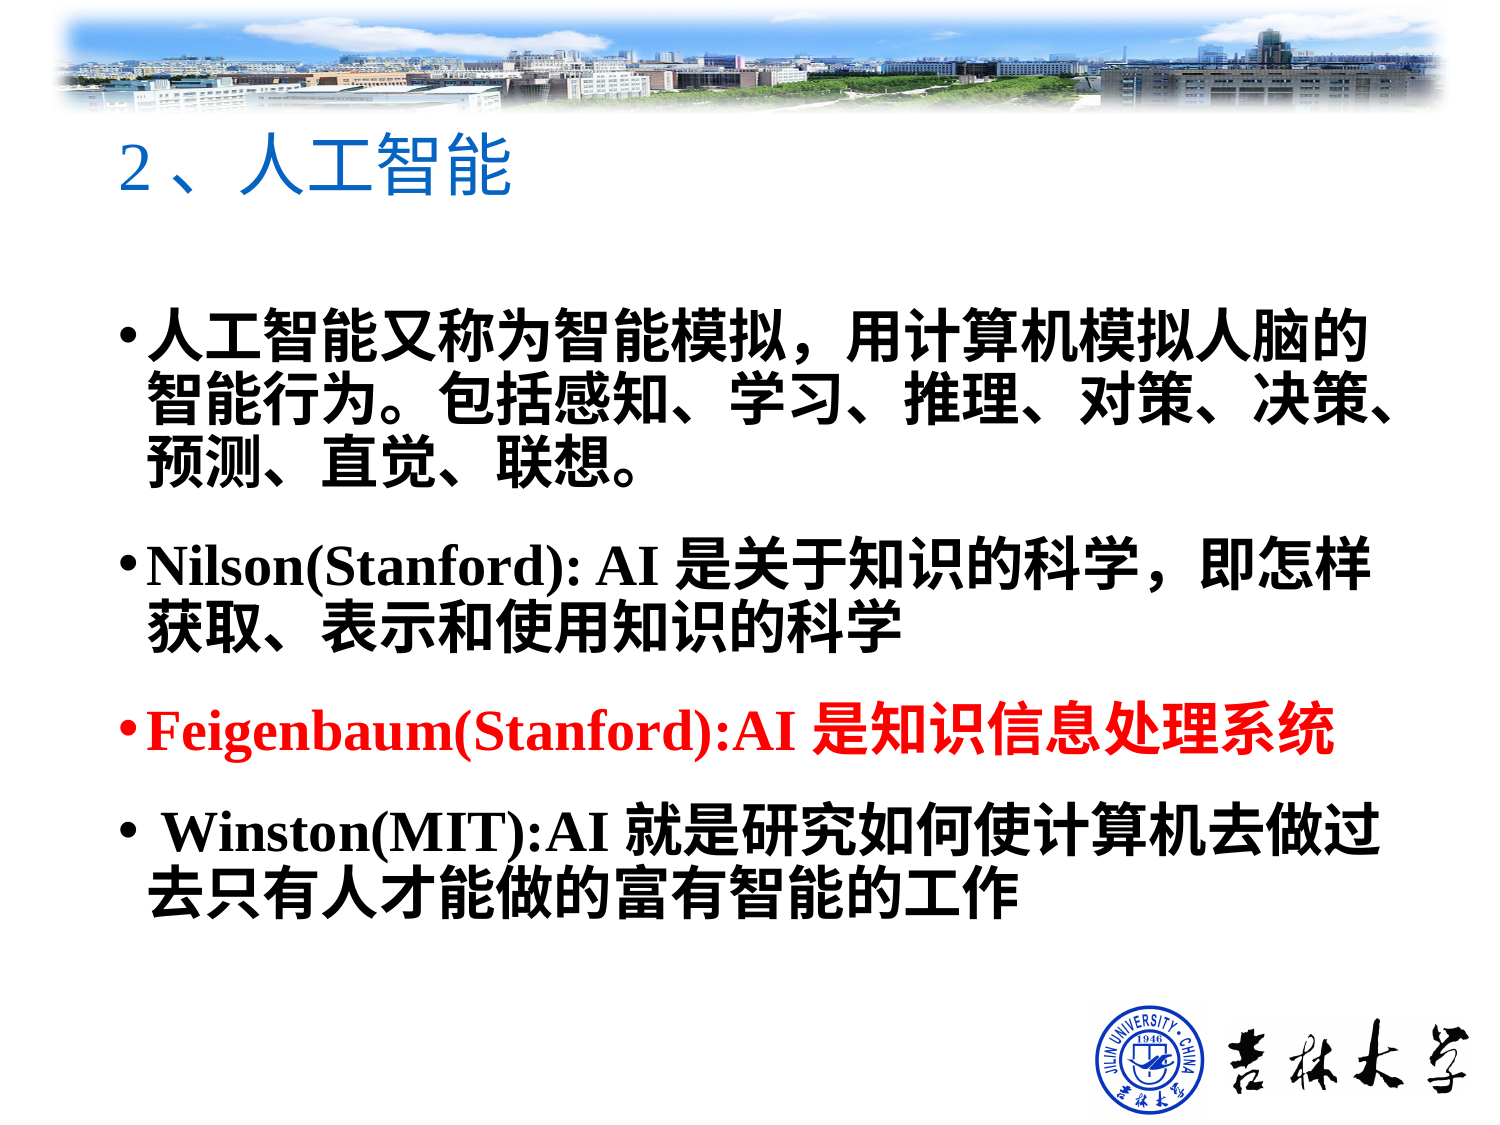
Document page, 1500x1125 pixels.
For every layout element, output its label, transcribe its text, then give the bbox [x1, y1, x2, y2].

picture [1228, 1018, 1469, 1094]
title 2、人工智能 [102, 59, 1398, 278]
picture [80, 34, 1421, 85]
list 人工智能又称为智能模拟，用计算机模拟人脑的智能行为。包括感知、学习、推理、对策、决策、预测、直觉、联想。 Nilson(Stanford): AI是关于知识的科学，即怎样获取、表示和使用知识的科学 Feigenbaum(Stanford):AI是知识信息处理系统 Winston(MIT):AI就是研究如何使计算机去做过去只有人才能做的富有智能的工作 [102, 299, 1398, 1014]
picture [1092, 1014, 1208, 1118]
